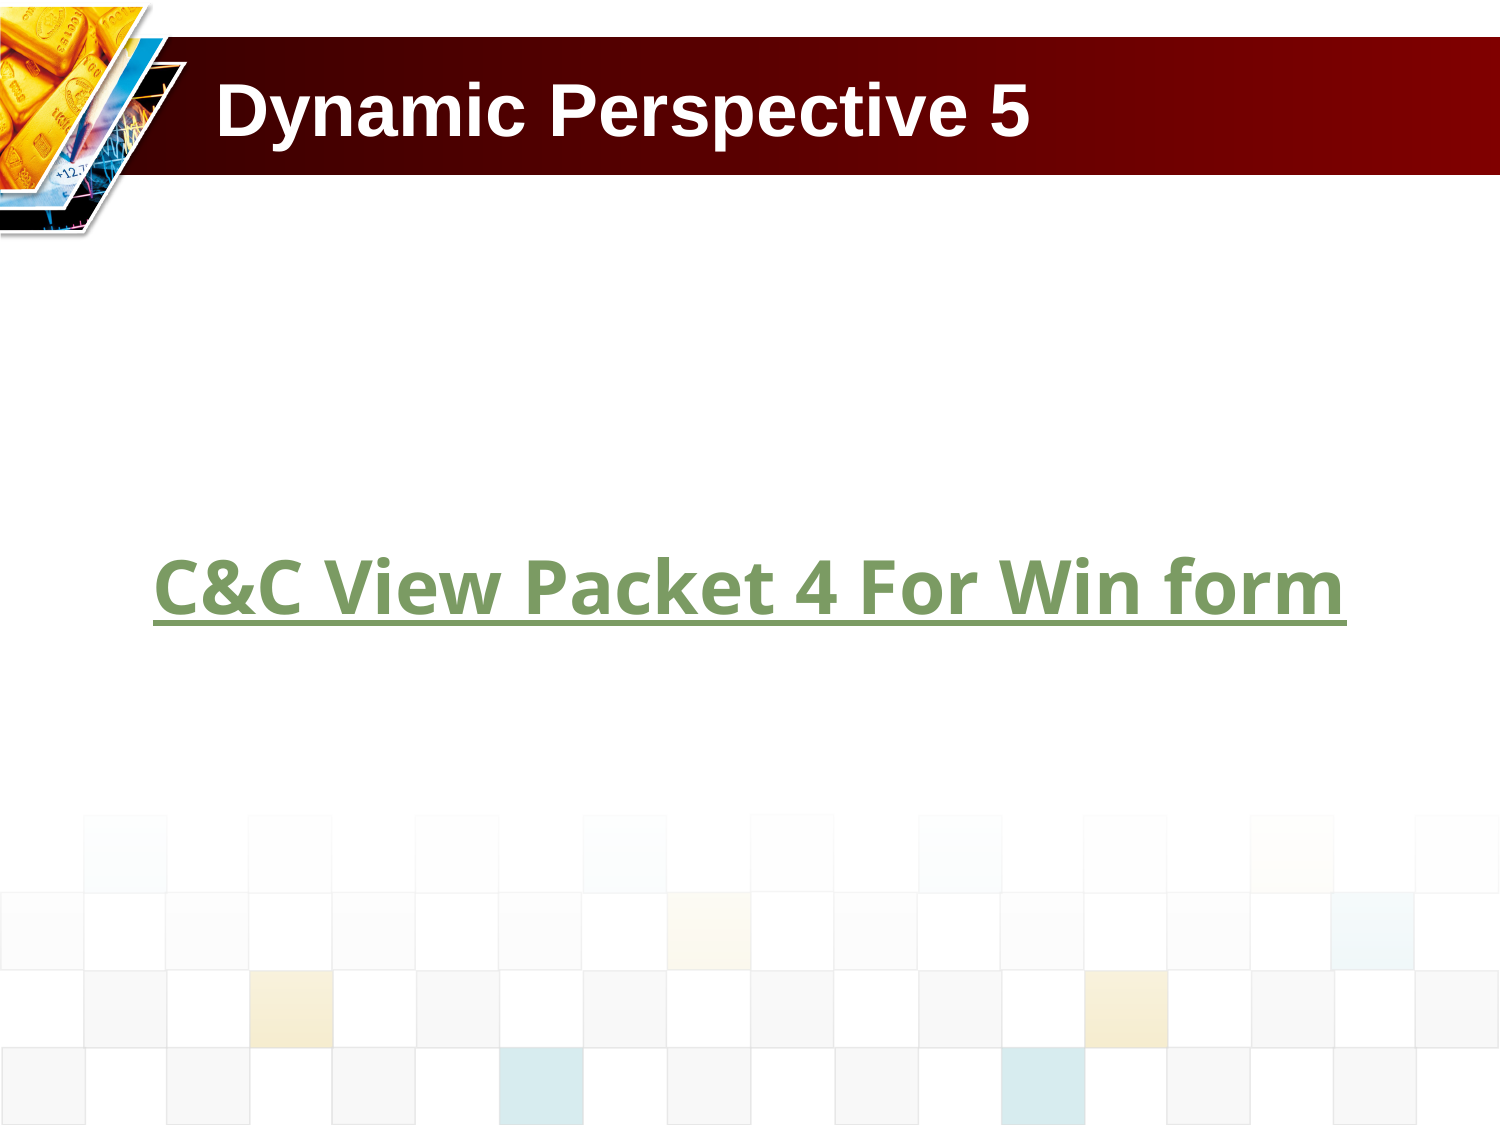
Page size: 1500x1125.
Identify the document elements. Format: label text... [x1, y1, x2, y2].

text_box C&C View Packet 4 For Win form [0, 532, 1500, 650]
picture [0, 0, 190, 243]
title Dynamic Perspective 5 [200, 37, 1413, 175]
